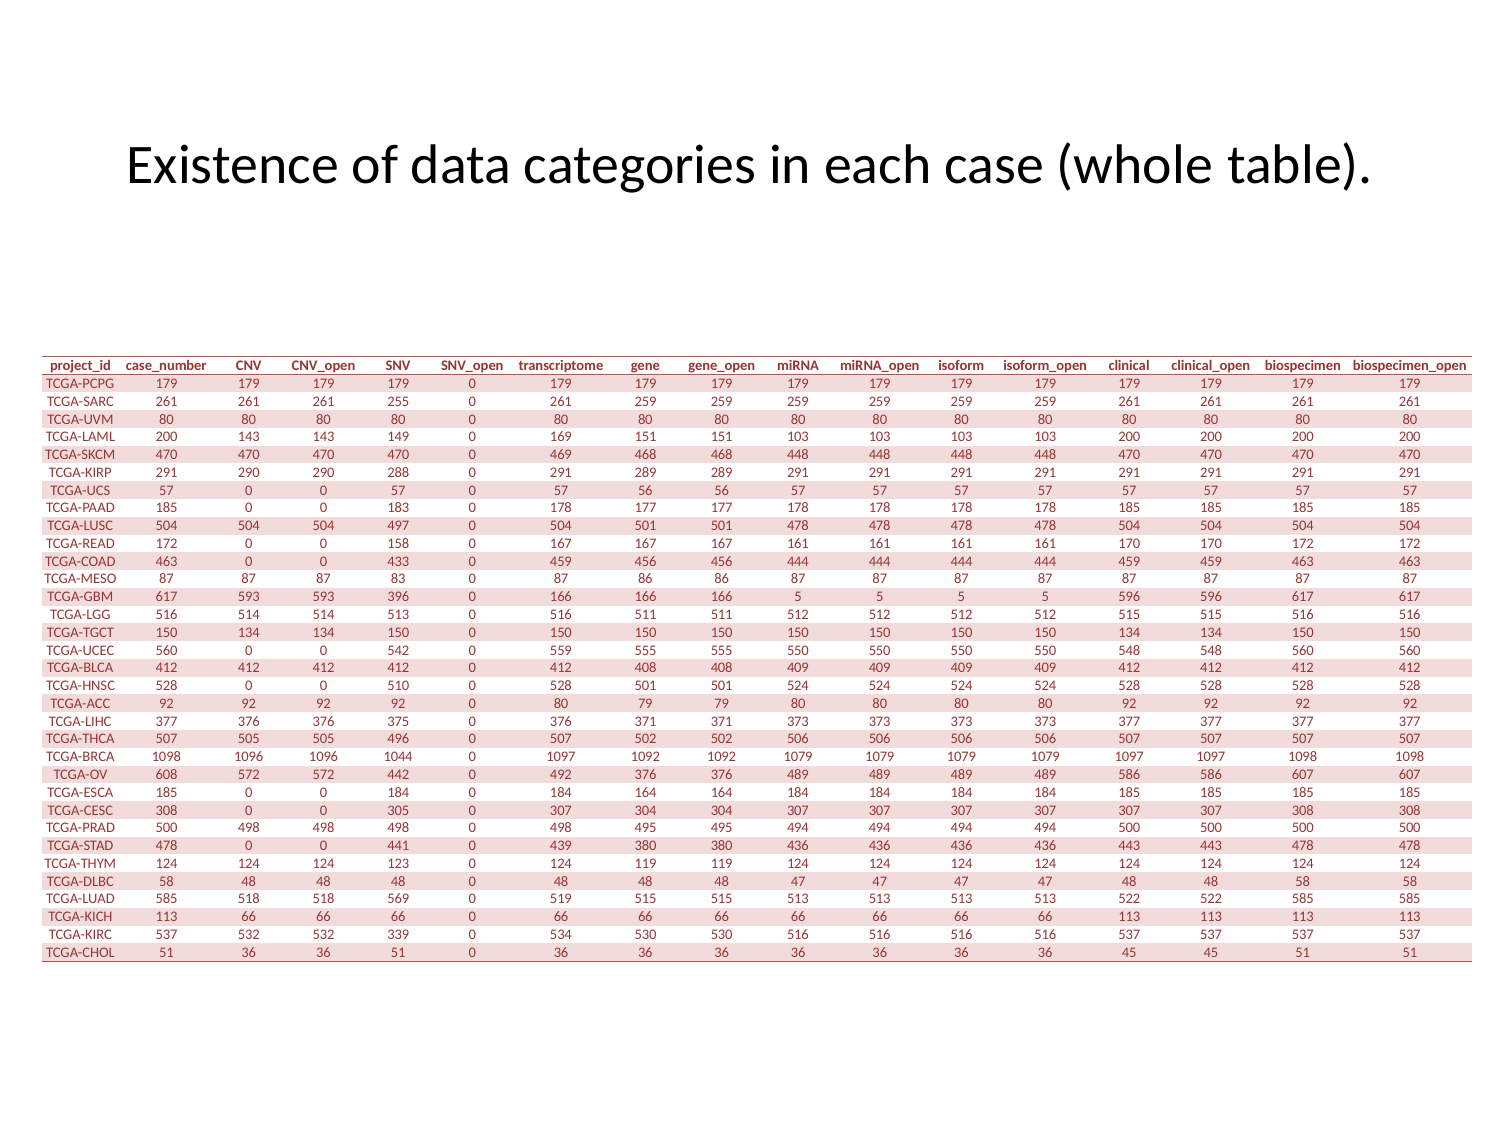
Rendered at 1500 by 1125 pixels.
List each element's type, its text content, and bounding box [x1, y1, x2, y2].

table_cell 448 [996, 446, 1094, 463]
table_cell 179 [610, 375, 680, 392]
table_cell 103 [926, 428, 996, 446]
table_cell 448 [926, 446, 996, 463]
table_header isoform [926, 357, 996, 374]
table_cell 513 [763, 890, 833, 908]
table_cell 373 [926, 712, 996, 730]
table_cell 1097 [1164, 748, 1258, 766]
table_cell 307 [996, 801, 1094, 819]
table_cell 80 [363, 410, 433, 428]
table_cell 377 [119, 712, 214, 730]
table_cell 167 [610, 535, 680, 552]
table_cell 518 [214, 890, 284, 908]
table_cell 502 [680, 730, 763, 748]
table_cell 505 [214, 730, 284, 748]
table_cell 185 [1164, 783, 1258, 801]
table_cell 409 [996, 659, 1094, 677]
table_cell 442 [363, 766, 433, 783]
table_cell 57 [996, 481, 1094, 499]
table_cell 608 [119, 766, 214, 783]
table_cell 0 [214, 552, 284, 570]
table_cell 494 [926, 819, 996, 837]
table_cell 150 [119, 623, 214, 641]
table_cell 585 [119, 890, 214, 908]
table_cell 463 [119, 552, 214, 570]
table_cell 57 [926, 481, 996, 499]
table_cell 504 [1348, 517, 1472, 535]
table_cell 291 [996, 463, 1094, 481]
table_cell 47 [926, 872, 996, 890]
table_cell TCGA-LUAD [42, 890, 119, 908]
table_cell 550 [833, 641, 926, 659]
table_cell 585 [1258, 890, 1348, 908]
table_cell 150 [833, 623, 926, 641]
table_cell 166 [680, 588, 763, 606]
table_cell 178 [833, 499, 926, 517]
table_cell 377 [1164, 712, 1258, 730]
table_cell 444 [996, 552, 1094, 570]
table_cell 470 [1348, 446, 1472, 463]
table_cell 0 [284, 677, 363, 694]
table_cell 179 [680, 375, 763, 392]
table_cell 524 [833, 677, 926, 694]
table_cell 185 [119, 499, 214, 517]
table_cell 572 [284, 766, 363, 783]
table_cell 261 [214, 392, 284, 410]
table_cell 0 [433, 481, 511, 499]
table_cell 92 [1348, 694, 1472, 712]
table_cell 179 [926, 375, 996, 392]
table_cell 80 [833, 410, 926, 428]
table_cell 185 [1164, 499, 1258, 517]
table_cell 494 [996, 819, 1094, 837]
table_cell 0 [284, 499, 363, 517]
table_cell 0 [433, 535, 511, 552]
table_cell 184 [763, 783, 833, 801]
table_cell 185 [1348, 499, 1472, 517]
table_cell 408 [610, 659, 680, 677]
table_cell TCGA-LAML [42, 428, 119, 446]
table_cell 36 [763, 943, 833, 961]
table_cell 58 [1348, 872, 1472, 890]
table_cell 459 [511, 552, 610, 570]
table_cell 498 [363, 819, 433, 837]
table_cell 36 [610, 943, 680, 961]
table_header miRNA_open [833, 357, 926, 374]
table_cell 511 [680, 606, 763, 623]
table_cell 550 [763, 641, 833, 659]
table_cell TCGA-STAD [42, 837, 119, 854]
table_header transcriptome [511, 357, 610, 374]
table_cell 308 [1258, 801, 1348, 819]
table_cell 498 [284, 819, 363, 837]
table_cell 0 [284, 535, 363, 552]
table_cell 412 [284, 659, 363, 677]
table_cell 504 [1258, 517, 1348, 535]
table_cell 0 [284, 783, 363, 801]
table_cell 80 [1258, 410, 1348, 428]
table_cell 36 [214, 943, 284, 961]
table_cell 0 [284, 552, 363, 570]
table_cell 113 [1094, 908, 1164, 926]
table_cell 0 [214, 481, 284, 499]
table_cell 373 [763, 712, 833, 730]
table_cell 291 [1348, 463, 1472, 481]
table_header case_number [119, 357, 214, 374]
table_cell 468 [680, 446, 763, 463]
table_cell 166 [610, 588, 680, 606]
table_cell 494 [763, 819, 833, 837]
table_cell 5 [926, 588, 996, 606]
table_cell 179 [119, 375, 214, 392]
table_cell 290 [284, 463, 363, 481]
table_cell 48 [363, 872, 433, 890]
table_cell 66 [284, 908, 363, 926]
table_cell 48 [680, 872, 763, 890]
table_cell 113 [1348, 908, 1472, 926]
table_cell TCGA-READ [42, 535, 119, 552]
table_cell 57 [363, 481, 433, 499]
table_cell 1079 [763, 748, 833, 766]
table_cell 489 [833, 766, 926, 783]
table_cell 0 [433, 694, 511, 712]
table_cell 1079 [926, 748, 996, 766]
table_cell 291 [1258, 463, 1348, 481]
table_cell 51 [119, 943, 214, 961]
table_cell 305 [363, 801, 433, 819]
table_cell 507 [1258, 730, 1348, 748]
table_cell 537 [119, 926, 214, 943]
table_cell 0 [214, 837, 284, 854]
table_cell 0 [433, 446, 511, 463]
table_cell 548 [1164, 641, 1258, 659]
table_cell 500 [1258, 819, 1348, 837]
table_cell 151 [610, 428, 680, 446]
table_cell 80 [1094, 410, 1164, 428]
table_cell 48 [284, 872, 363, 890]
table_cell 87 [926, 570, 996, 588]
table_cell 87 [1164, 570, 1258, 588]
table_cell 51 [1258, 943, 1348, 961]
table_cell 304 [610, 801, 680, 819]
table_cell 528 [1164, 677, 1258, 694]
table_cell 470 [119, 446, 214, 463]
table_cell 307 [1164, 801, 1258, 819]
table_cell 261 [1348, 392, 1472, 410]
table_cell 179 [1094, 375, 1164, 392]
table_cell 143 [284, 428, 363, 446]
table_cell 408 [680, 659, 763, 677]
table_cell 512 [926, 606, 996, 623]
table_cell 87 [284, 570, 363, 588]
table_cell 150 [363, 623, 433, 641]
table_cell 185 [1094, 783, 1164, 801]
table_cell 179 [996, 375, 1094, 392]
table_cell 103 [833, 428, 926, 446]
table_cell 0 [214, 499, 284, 517]
table_cell 0 [214, 677, 284, 694]
table_cell 66 [833, 908, 926, 926]
table_cell 412 [214, 659, 284, 677]
table_cell 0 [433, 517, 511, 535]
table_cell 0 [433, 766, 511, 783]
table_cell TCGA-SARC [42, 392, 119, 410]
table_cell 373 [833, 712, 926, 730]
table_cell 48 [1164, 872, 1258, 890]
table_cell 0 [433, 854, 511, 872]
table_cell 506 [763, 730, 833, 748]
table_cell 124 [511, 854, 610, 872]
table_cell 92 [284, 694, 363, 712]
table_cell 134 [1164, 623, 1258, 641]
table_cell 459 [1164, 552, 1258, 570]
table_cell 36 [833, 943, 926, 961]
table_cell 607 [1258, 766, 1348, 783]
table_cell 489 [996, 766, 1094, 783]
table_cell 0 [284, 837, 363, 854]
table_cell 0 [433, 819, 511, 837]
table_cell 409 [763, 659, 833, 677]
table_cell 161 [926, 535, 996, 552]
table_cell TCGA-PRAD [42, 819, 119, 837]
table_cell 150 [680, 623, 763, 641]
table_cell 261 [1258, 392, 1348, 410]
table_header gene [610, 357, 680, 374]
table_cell TCGA-LGG [42, 606, 119, 623]
table_cell 560 [1348, 641, 1472, 659]
table_cell 57 [1164, 481, 1258, 499]
table_cell 57 [1094, 481, 1164, 499]
table_cell 617 [119, 588, 214, 606]
table_cell 524 [926, 677, 996, 694]
table_cell 478 [763, 517, 833, 535]
table_cell 524 [996, 677, 1094, 694]
table_cell 530 [610, 926, 680, 943]
table_cell 45 [1164, 943, 1258, 961]
table_cell 572 [214, 766, 284, 783]
table_cell 617 [1258, 588, 1348, 606]
table_cell 151 [680, 428, 763, 446]
table_cell 134 [284, 623, 363, 641]
table_cell 470 [1094, 446, 1164, 463]
table_cell 516 [763, 926, 833, 943]
table_cell 463 [1348, 552, 1472, 570]
table_cell 548 [1094, 641, 1164, 659]
table_cell 47 [763, 872, 833, 890]
table_header biospecimen_open [1348, 357, 1472, 374]
table_cell 185 [119, 783, 214, 801]
table_cell 113 [119, 908, 214, 926]
table_cell 0 [284, 481, 363, 499]
table_cell 80 [926, 410, 996, 428]
table_cell 524 [763, 677, 833, 694]
table_cell 124 [926, 854, 996, 872]
table_cell 164 [610, 783, 680, 801]
table_cell 515 [1094, 606, 1164, 623]
table_cell 179 [1164, 375, 1258, 392]
table_cell 0 [433, 908, 511, 926]
table_cell 456 [680, 552, 763, 570]
table_cell 57 [511, 481, 610, 499]
table_cell 436 [996, 837, 1094, 854]
table_cell TCGA-THCA [42, 730, 119, 748]
table_cell 489 [926, 766, 996, 783]
table_cell TCGA-KIRC [42, 926, 119, 943]
table_cell TCGA-THYM [42, 854, 119, 872]
table_cell 513 [926, 890, 996, 908]
table_cell 0 [433, 730, 511, 748]
table_cell 150 [763, 623, 833, 641]
table_cell 36 [680, 943, 763, 961]
table_header biospecimen [1258, 357, 1348, 374]
table_cell 0 [433, 659, 511, 677]
table_cell 501 [680, 517, 763, 535]
table_cell 528 [119, 677, 214, 694]
table_cell 261 [119, 392, 214, 410]
table_header clinical [1094, 357, 1164, 374]
table_header gene_open [680, 357, 763, 374]
table_cell 339 [363, 926, 433, 943]
table_cell 161 [763, 535, 833, 552]
table_cell 528 [511, 677, 610, 694]
table_cell 87 [763, 570, 833, 588]
table_cell 376 [284, 712, 363, 730]
table_cell 559 [511, 641, 610, 659]
table_cell TCGA-ACC [42, 694, 119, 712]
table_cell 377 [1258, 712, 1348, 730]
table_cell 0 [433, 641, 511, 659]
table_cell TCGA-CESC [42, 801, 119, 819]
table_cell 507 [1348, 730, 1472, 748]
table_cell TCGA-MESO [42, 570, 119, 588]
table_cell 0 [214, 801, 284, 819]
table_cell 495 [610, 819, 680, 837]
table_cell 179 [214, 375, 284, 392]
table_cell 376 [680, 766, 763, 783]
table_cell 48 [1094, 872, 1164, 890]
table_cell 92 [214, 694, 284, 712]
table_cell 444 [833, 552, 926, 570]
table_cell 0 [284, 641, 363, 659]
table_cell 169 [511, 428, 610, 446]
table_cell 532 [284, 926, 363, 943]
table_cell 179 [763, 375, 833, 392]
table_cell 1092 [610, 748, 680, 766]
table_cell 500 [1094, 819, 1164, 837]
table_cell 585 [1348, 890, 1472, 908]
table_cell 1097 [511, 748, 610, 766]
table_cell 500 [1164, 819, 1258, 837]
table_cell 124 [1258, 854, 1348, 872]
table_cell TCGA-BRCA [42, 748, 119, 766]
table_cell 0 [433, 926, 511, 943]
table_cell 290 [214, 463, 284, 481]
table_cell 48 [511, 872, 610, 890]
table_cell 150 [1258, 623, 1348, 641]
table_cell 255 [363, 392, 433, 410]
table_cell 1096 [284, 748, 363, 766]
table_cell 259 [996, 392, 1094, 410]
table_cell 291 [926, 463, 996, 481]
table_cell 448 [763, 446, 833, 463]
table_cell 0 [433, 801, 511, 819]
table_cell 507 [119, 730, 214, 748]
table_cell 80 [833, 694, 926, 712]
table_cell 376 [511, 712, 610, 730]
table_cell 124 [1094, 854, 1164, 872]
table_cell 516 [1258, 606, 1348, 623]
table_cell 124 [284, 854, 363, 872]
table_cell TCGA-COAD [42, 552, 119, 570]
table_cell 510 [363, 677, 433, 694]
table_cell 200 [119, 428, 214, 446]
table_cell 0 [433, 375, 511, 392]
table_cell TCGA-GBM [42, 588, 119, 606]
table_cell 0 [214, 783, 284, 801]
table_cell 66 [363, 908, 433, 926]
table_cell 134 [214, 623, 284, 641]
table_cell 57 [763, 481, 833, 499]
table_cell 124 [833, 854, 926, 872]
table_cell 489 [763, 766, 833, 783]
table_cell 1044 [363, 748, 433, 766]
table_cell 496 [363, 730, 433, 748]
table_cell 80 [511, 410, 610, 428]
table_cell 569 [363, 890, 433, 908]
table_cell 308 [119, 801, 214, 819]
table_cell 469 [511, 446, 610, 463]
table_cell TCGA-UVM [42, 410, 119, 428]
table_cell 534 [511, 926, 610, 943]
table_cell 376 [610, 766, 680, 783]
table_cell 396 [363, 588, 433, 606]
table_cell 492 [511, 766, 610, 783]
table_cell 45 [1094, 943, 1164, 961]
table_cell 409 [926, 659, 996, 677]
table_cell 184 [996, 783, 1094, 801]
table_cell 200 [1164, 428, 1258, 446]
table_cell 0 [284, 801, 363, 819]
table_cell 0 [433, 499, 511, 517]
table_cell TCGA-BLCA [42, 659, 119, 677]
table_cell 124 [1164, 854, 1258, 872]
table_cell 259 [833, 392, 926, 410]
table_cell 586 [1094, 766, 1164, 783]
table_cell 47 [996, 872, 1094, 890]
table_cell 124 [1348, 854, 1472, 872]
table_cell 507 [1164, 730, 1258, 748]
table_cell 87 [214, 570, 284, 588]
table_cell 48 [214, 872, 284, 890]
table_cell 0 [433, 623, 511, 641]
table_cell 307 [833, 801, 926, 819]
table_cell 36 [926, 943, 996, 961]
table_cell TCGA-SKCM [42, 446, 119, 463]
table_cell 179 [1258, 375, 1348, 392]
table_cell 185 [1348, 783, 1472, 801]
table_cell 57 [1348, 481, 1472, 499]
table_cell 1098 [119, 748, 214, 766]
table_cell 528 [1094, 677, 1164, 694]
table_cell 124 [119, 854, 214, 872]
table_cell 478 [996, 517, 1094, 535]
table_cell 436 [763, 837, 833, 854]
table_cell 506 [926, 730, 996, 748]
table_cell 0 [433, 410, 511, 428]
table_cell 560 [1258, 641, 1348, 659]
table_cell 497 [363, 517, 433, 535]
table_header SNV [363, 357, 433, 374]
table_cell 291 [1164, 463, 1258, 481]
table_cell 380 [610, 837, 680, 854]
table_cell 504 [119, 517, 214, 535]
table_cell 373 [996, 712, 1094, 730]
table_cell 504 [1164, 517, 1258, 535]
table_cell 519 [511, 890, 610, 908]
table_cell 307 [511, 801, 610, 819]
table_cell 0 [433, 872, 511, 890]
table_cell 513 [363, 606, 433, 623]
title Existence of data categories in each case (whole table). [75, 100, 1425, 289]
table_cell 501 [680, 677, 763, 694]
table_cell 200 [1258, 428, 1348, 446]
table_cell 0 [433, 783, 511, 801]
table_cell 436 [926, 837, 996, 854]
table_cell 56 [610, 481, 680, 499]
table_cell 179 [284, 375, 363, 392]
table_cell 528 [1258, 677, 1348, 694]
table_cell 113 [1258, 908, 1348, 926]
table_cell 92 [1258, 694, 1348, 712]
table_cell 87 [511, 570, 610, 588]
table_cell 494 [833, 819, 926, 837]
table_cell 0 [433, 588, 511, 606]
table_cell 478 [1258, 837, 1348, 854]
table_header SNV_open [433, 357, 511, 374]
table_cell TCGA-HNSC [42, 677, 119, 694]
table_cell 150 [1348, 623, 1472, 641]
table_cell 170 [1094, 535, 1164, 552]
table_cell 375 [363, 712, 433, 730]
table_cell 80 [763, 694, 833, 712]
table_cell 515 [680, 890, 763, 908]
table_cell 178 [996, 499, 1094, 517]
table_cell 87 [1258, 570, 1348, 588]
table_cell 87 [833, 570, 926, 588]
table_cell 470 [363, 446, 433, 463]
table_cell 58 [119, 872, 214, 890]
table_cell 80 [763, 410, 833, 428]
table_cell 0 [433, 748, 511, 766]
table_cell 47 [833, 872, 926, 890]
table_cell 261 [1164, 392, 1258, 410]
table_cell TCGA-KIRP [42, 463, 119, 481]
table_cell 0 [433, 428, 511, 446]
table_cell 259 [926, 392, 996, 410]
table_cell 504 [1094, 517, 1164, 535]
table_cell 36 [284, 943, 363, 961]
table_cell 542 [363, 641, 433, 659]
table_cell 593 [284, 588, 363, 606]
table_cell 291 [1094, 463, 1164, 481]
table_cell 177 [610, 499, 680, 517]
table_cell 596 [1094, 588, 1164, 606]
table_cell 161 [833, 535, 926, 552]
table_cell 504 [284, 517, 363, 535]
table_cell 179 [363, 375, 433, 392]
table_cell 501 [610, 677, 680, 694]
table_cell 478 [926, 517, 996, 535]
table_cell 443 [1094, 837, 1164, 854]
table_cell 80 [119, 410, 214, 428]
table_cell 291 [763, 463, 833, 481]
table_cell 179 [1348, 375, 1472, 392]
table_cell 87 [996, 570, 1094, 588]
table_cell 291 [119, 463, 214, 481]
table_cell 441 [363, 837, 433, 854]
table_cell 0 [433, 837, 511, 854]
table_cell 177 [680, 499, 763, 517]
table_cell 56 [680, 481, 763, 499]
table_cell 179 [833, 375, 926, 392]
table_header clinical_open [1164, 357, 1258, 374]
table_cell 261 [1094, 392, 1164, 410]
table_header isoform_open [996, 357, 1094, 374]
table_cell 412 [119, 659, 214, 677]
table_cell 501 [610, 517, 680, 535]
table_cell 304 [680, 801, 763, 819]
table_cell 607 [1348, 766, 1472, 783]
table_cell 289 [610, 463, 680, 481]
table_cell 80 [996, 410, 1094, 428]
table_cell 513 [996, 890, 1094, 908]
table_cell 259 [763, 392, 833, 410]
table_cell 291 [833, 463, 926, 481]
table_cell 178 [763, 499, 833, 517]
table_cell 184 [926, 783, 996, 801]
table_cell 522 [1164, 890, 1258, 908]
table_cell 87 [119, 570, 214, 588]
table_cell 167 [511, 535, 610, 552]
table_cell 504 [214, 517, 284, 535]
table_header CNV_open [284, 357, 363, 374]
table_cell 158 [363, 535, 433, 552]
table_cell 66 [511, 908, 610, 926]
table_cell 586 [1164, 766, 1258, 783]
table_cell 259 [610, 392, 680, 410]
table_cell 200 [1348, 428, 1472, 446]
table_cell 134 [1094, 623, 1164, 641]
table_cell 150 [996, 623, 1094, 641]
table_cell 86 [610, 570, 680, 588]
table_cell 80 [214, 410, 284, 428]
table_cell 5 [763, 588, 833, 606]
table_cell 555 [680, 641, 763, 659]
table_cell 537 [1258, 926, 1348, 943]
table_cell 83 [363, 570, 433, 588]
table_cell 167 [680, 535, 763, 552]
table_cell 289 [680, 463, 763, 481]
table_cell 86 [680, 570, 763, 588]
table_cell 179 [511, 375, 610, 392]
table_cell 172 [119, 535, 214, 552]
table_cell 507 [1094, 730, 1164, 748]
table_cell 113 [1164, 908, 1258, 926]
table_cell 507 [511, 730, 610, 748]
table_cell 530 [680, 926, 763, 943]
table_cell 185 [1094, 499, 1164, 517]
table_cell 506 [833, 730, 926, 748]
table_cell 66 [996, 908, 1094, 926]
table_cell 124 [763, 854, 833, 872]
table_cell 537 [1094, 926, 1164, 943]
table_cell 119 [680, 854, 763, 872]
table_cell 371 [680, 712, 763, 730]
table_cell 1092 [680, 748, 763, 766]
table_cell 439 [511, 837, 610, 854]
table_cell 1096 [214, 748, 284, 766]
table_cell 448 [833, 446, 926, 463]
table_cell 261 [284, 392, 363, 410]
table_cell 478 [1348, 837, 1472, 854]
table_cell 184 [363, 783, 433, 801]
table_cell TCGA-TGCT [42, 623, 119, 641]
table_cell 185 [1258, 499, 1348, 517]
table_cell 0 [433, 677, 511, 694]
table_cell 79 [610, 694, 680, 712]
table_cell 560 [119, 641, 214, 659]
table_cell 164 [680, 783, 763, 801]
table_cell 51 [1348, 943, 1472, 961]
table_cell TCGA-OV [42, 766, 119, 783]
table_cell 259 [680, 392, 763, 410]
table_cell 92 [1164, 694, 1258, 712]
table_cell 478 [833, 517, 926, 535]
table_cell 92 [1094, 694, 1164, 712]
table_cell 495 [680, 819, 763, 837]
table_cell TCGA-LUSC [42, 517, 119, 535]
table_cell 512 [763, 606, 833, 623]
table_cell 184 [511, 783, 610, 801]
table_cell 80 [284, 410, 363, 428]
table_cell 0 [214, 641, 284, 659]
table_cell 51 [363, 943, 433, 961]
table_cell 150 [610, 623, 680, 641]
table_cell 456 [610, 552, 680, 570]
table_cell 57 [1258, 481, 1348, 499]
table_cell TCGA-DLBC [42, 872, 119, 890]
table_cell 307 [763, 801, 833, 819]
table_cell 0 [433, 552, 511, 570]
table_cell 103 [763, 428, 833, 446]
table_cell 124 [996, 854, 1094, 872]
table_cell 518 [284, 890, 363, 908]
table_cell 532 [214, 926, 284, 943]
table_cell 459 [1094, 552, 1164, 570]
table_cell 500 [1348, 819, 1472, 837]
table_cell 377 [1348, 712, 1472, 730]
table_cell 516 [833, 926, 926, 943]
table_cell 617 [1348, 588, 1472, 606]
table_cell 143 [214, 428, 284, 446]
table_cell 57 [119, 481, 214, 499]
table_cell 58 [1258, 872, 1348, 890]
table_cell 288 [363, 463, 433, 481]
table_cell 0 [433, 392, 511, 410]
table_cell 161 [996, 535, 1094, 552]
table_cell 66 [926, 908, 996, 926]
table_cell 0 [433, 712, 511, 730]
table_cell 478 [119, 837, 214, 854]
table_cell 500 [119, 819, 214, 837]
table_cell 66 [680, 908, 763, 926]
table_cell 515 [1164, 606, 1258, 623]
table_cell 291 [511, 463, 610, 481]
table_cell 593 [214, 588, 284, 606]
table_cell 505 [284, 730, 363, 748]
table_cell TCGA-UCEC [42, 641, 119, 659]
table_cell 514 [214, 606, 284, 623]
table_cell TCGA-KICH [42, 908, 119, 926]
table_cell 463 [1258, 552, 1348, 570]
table_cell 515 [610, 890, 680, 908]
table_cell 123 [363, 854, 433, 872]
table_cell 87 [1348, 570, 1472, 588]
table_cell 528 [1348, 677, 1472, 694]
table_cell 516 [996, 926, 1094, 943]
table_cell 516 [926, 926, 996, 943]
table_cell TCGA-UCS [42, 481, 119, 499]
table_cell 516 [511, 606, 610, 623]
table_header CNV [214, 357, 284, 374]
table_cell 412 [1258, 659, 1348, 677]
table_cell 468 [610, 446, 680, 463]
table_cell 412 [511, 659, 610, 677]
table_cell 1079 [996, 748, 1094, 766]
table_cell 178 [926, 499, 996, 517]
table_cell 537 [1164, 926, 1258, 943]
table_cell 412 [1164, 659, 1258, 677]
table_cell 555 [610, 641, 680, 659]
table_cell 36 [511, 943, 610, 961]
table_cell 443 [1164, 837, 1258, 854]
table_cell 409 [833, 659, 926, 677]
table_cell TCGA-CHOL [42, 943, 119, 961]
table_cell 498 [511, 819, 610, 837]
table_cell 0 [214, 535, 284, 552]
table_cell 66 [763, 908, 833, 926]
table_cell 308 [1348, 801, 1472, 819]
table_cell 307 [1094, 801, 1164, 819]
table_cell 412 [1094, 659, 1164, 677]
table_cell 550 [926, 641, 996, 659]
table_cell 1079 [833, 748, 926, 766]
table_cell 512 [996, 606, 1094, 623]
table_cell 377 [1094, 712, 1164, 730]
table_cell 170 [1164, 535, 1258, 552]
table_cell 149 [363, 428, 433, 446]
table_cell 80 [1348, 410, 1472, 428]
table_cell 376 [214, 712, 284, 730]
table_cell 119 [610, 854, 680, 872]
table_cell 470 [284, 446, 363, 463]
table_cell 184 [833, 783, 926, 801]
table_cell 87 [1094, 570, 1164, 588]
table_cell 200 [1094, 428, 1164, 446]
table_cell 172 [1258, 535, 1348, 552]
table_cell 48 [610, 872, 680, 890]
table_cell 470 [1258, 446, 1348, 463]
table_cell 5 [996, 588, 1094, 606]
table_cell 166 [511, 588, 610, 606]
table_cell 512 [833, 606, 926, 623]
table_cell 57 [833, 481, 926, 499]
table_cell 92 [119, 694, 214, 712]
table_cell 516 [1348, 606, 1472, 623]
table_header project_id [42, 357, 119, 374]
table_cell 80 [1164, 410, 1258, 428]
table_cell 0 [433, 463, 511, 481]
table_cell 80 [926, 694, 996, 712]
table_cell 1098 [1348, 748, 1472, 766]
table_cell 470 [1164, 446, 1258, 463]
table_cell 470 [214, 446, 284, 463]
table_cell 150 [926, 623, 996, 641]
table_cell 150 [511, 623, 610, 641]
table_cell 444 [926, 552, 996, 570]
table_cell 1097 [1094, 748, 1164, 766]
table_cell 103 [996, 428, 1094, 446]
table_cell 513 [833, 890, 926, 908]
table_cell 0 [433, 606, 511, 623]
table_cell 80 [610, 410, 680, 428]
table_cell 514 [284, 606, 363, 623]
table_cell 380 [680, 837, 763, 854]
table_cell 506 [996, 730, 1094, 748]
table_cell 124 [214, 854, 284, 872]
table_cell 92 [363, 694, 433, 712]
table_cell 178 [511, 499, 610, 517]
table_cell 172 [1348, 535, 1472, 552]
table_cell 80 [996, 694, 1094, 712]
table_cell 0 [433, 943, 511, 961]
table_cell 516 [119, 606, 214, 623]
table_cell 433 [363, 552, 433, 570]
table_cell 0 [433, 890, 511, 908]
table_cell 80 [680, 410, 763, 428]
table_cell 66 [214, 908, 284, 926]
table_cell TCGA-LIHC [42, 712, 119, 730]
table_cell 596 [1164, 588, 1258, 606]
table_cell TCGA-PAAD [42, 499, 119, 517]
table_cell 522 [1094, 890, 1164, 908]
table_cell 412 [363, 659, 433, 677]
table_cell 511 [610, 606, 680, 623]
table_cell 444 [763, 552, 833, 570]
table_cell 183 [363, 499, 433, 517]
table_cell 412 [1348, 659, 1472, 677]
table_header miRNA [763, 357, 833, 374]
table_cell 36 [996, 943, 1094, 961]
table_cell 504 [511, 517, 610, 535]
table_cell 537 [1348, 926, 1472, 943]
table_cell 436 [833, 837, 926, 854]
table_cell 0 [433, 570, 511, 588]
table_cell 185 [1258, 783, 1348, 801]
table_cell 371 [610, 712, 680, 730]
table_cell TCGA-PCPG [42, 375, 119, 392]
table_cell TCGA-ESCA [42, 783, 119, 801]
table_cell 1098 [1258, 748, 1348, 766]
table_cell 79 [680, 694, 763, 712]
table_cell 498 [214, 819, 284, 837]
table_cell 550 [996, 641, 1094, 659]
table_cell 261 [511, 392, 610, 410]
table_cell 307 [926, 801, 996, 819]
table_cell 5 [833, 588, 926, 606]
table_cell 80 [511, 694, 610, 712]
table_cell 502 [610, 730, 680, 748]
table_cell 66 [610, 908, 680, 926]
